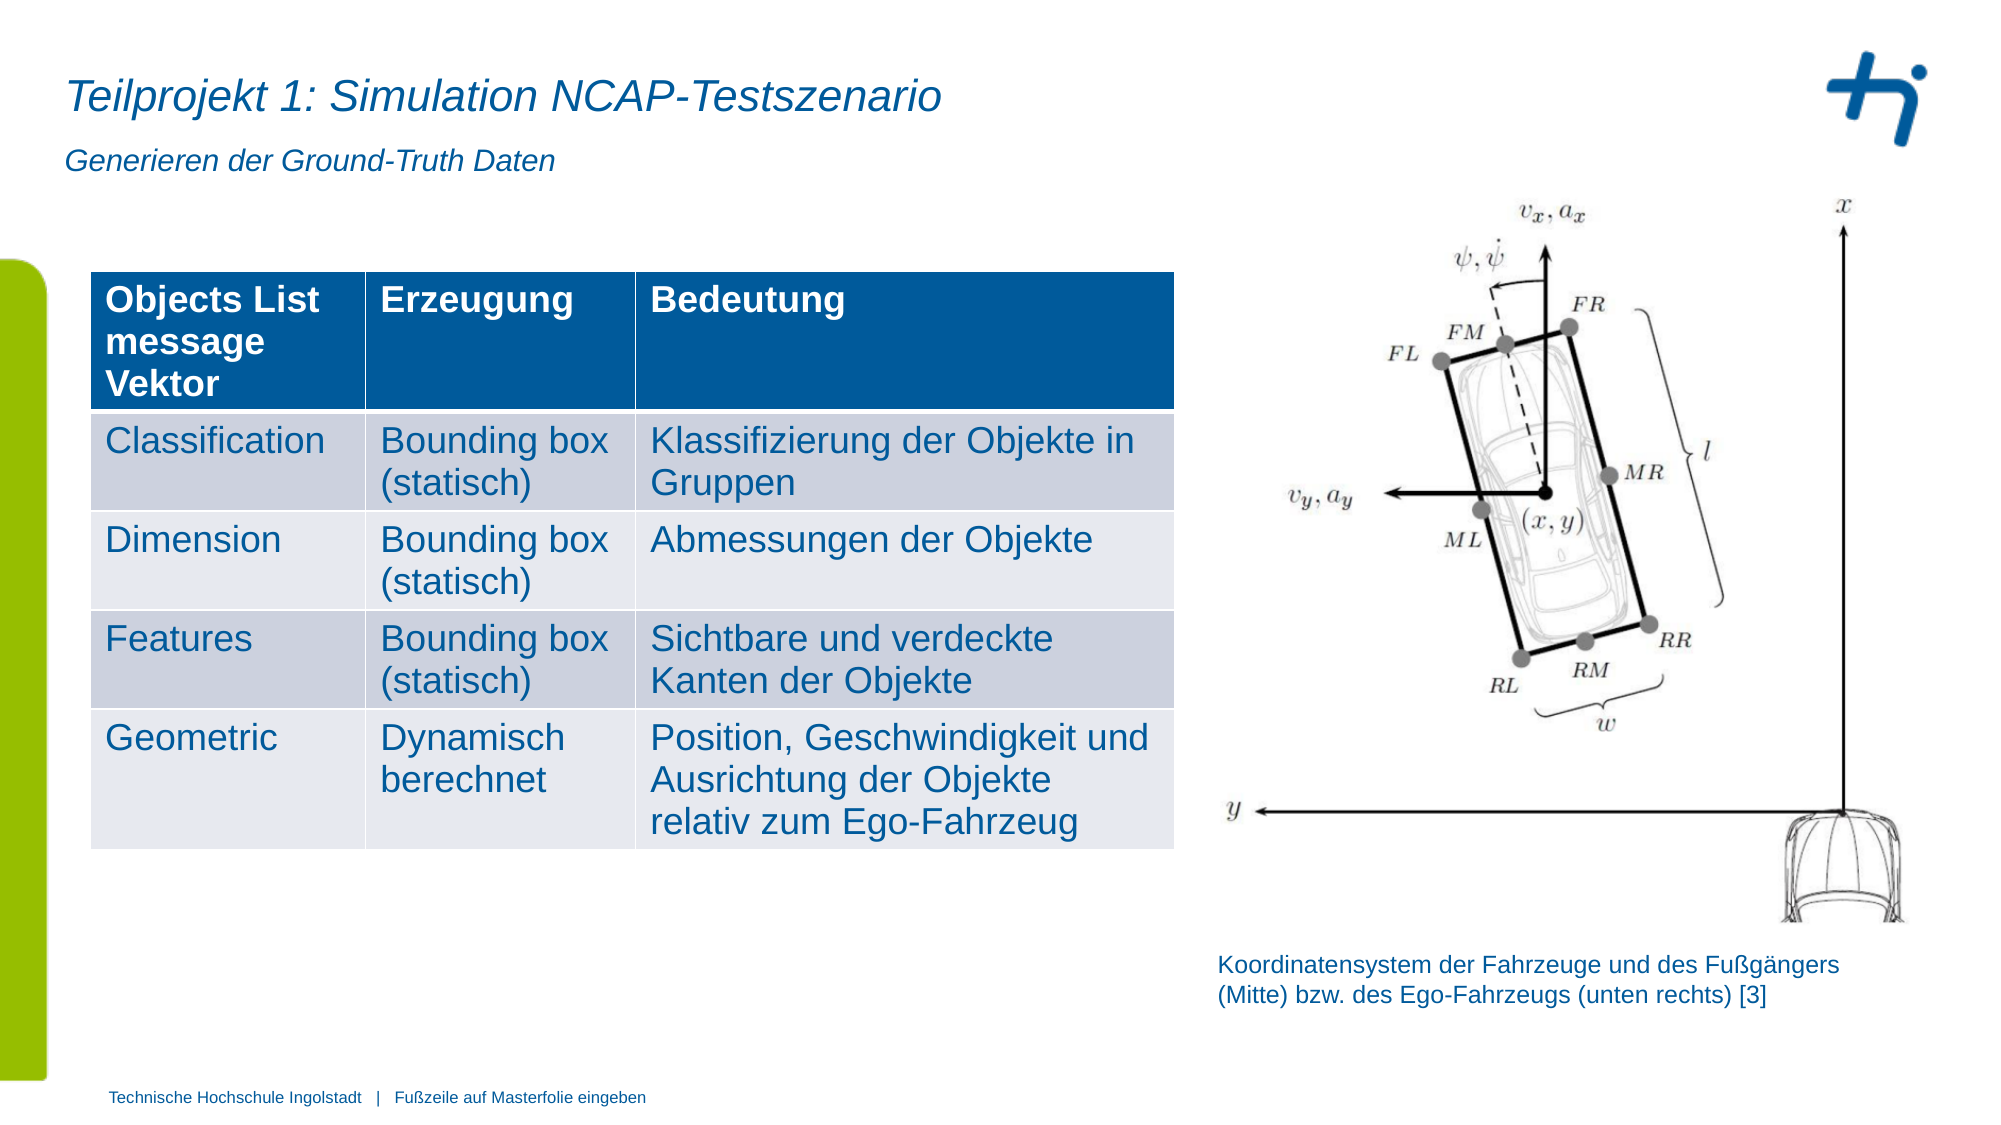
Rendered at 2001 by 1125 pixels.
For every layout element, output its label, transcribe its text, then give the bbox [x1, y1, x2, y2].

title Teilprojekt 1: Simulation NCAP-Testszenario [64, 66, 1665, 121]
table_cell Geometric [91, 710, 365, 849]
picture [1218, 179, 1911, 940]
table_cell Klassifizierung der Objekte in Gruppen [636, 414, 1174, 510]
table_cell Bounding box (statisch) [366, 414, 635, 510]
subtitle Generieren der Ground-Truth Daten [64, 122, 1665, 179]
table_cell Dynamisch berechnet [366, 710, 635, 849]
table_header Objects List message Vektor [91, 272, 365, 409]
table_cell Bounding box (statisch) [366, 611, 635, 708]
table_cell Classification [91, 414, 365, 510]
table_cell Features [91, 611, 365, 708]
table_cell Bounding box (statisch) [366, 512, 635, 609]
table_cell Abmessungen der Objekte [636, 512, 1174, 609]
table_cell Dimension [91, 512, 365, 609]
text_box Koordinatensystem der Fahrzeuge und des Fußgängers (Mitte) bzw. des Ego-Fahrzeugs (unten rechts) [3] [1202, 940, 1910, 1016]
table_cell Position, Geschwindigkeit und Ausrichtung der Objekte relativ zum Ego-Fahrzeug [636, 710, 1174, 849]
table_header Erzeugung [366, 272, 635, 409]
table_cell Sichtbare und verdeckte Kanten der Objekte [636, 611, 1174, 708]
table_header Bedeutung [636, 272, 1174, 409]
